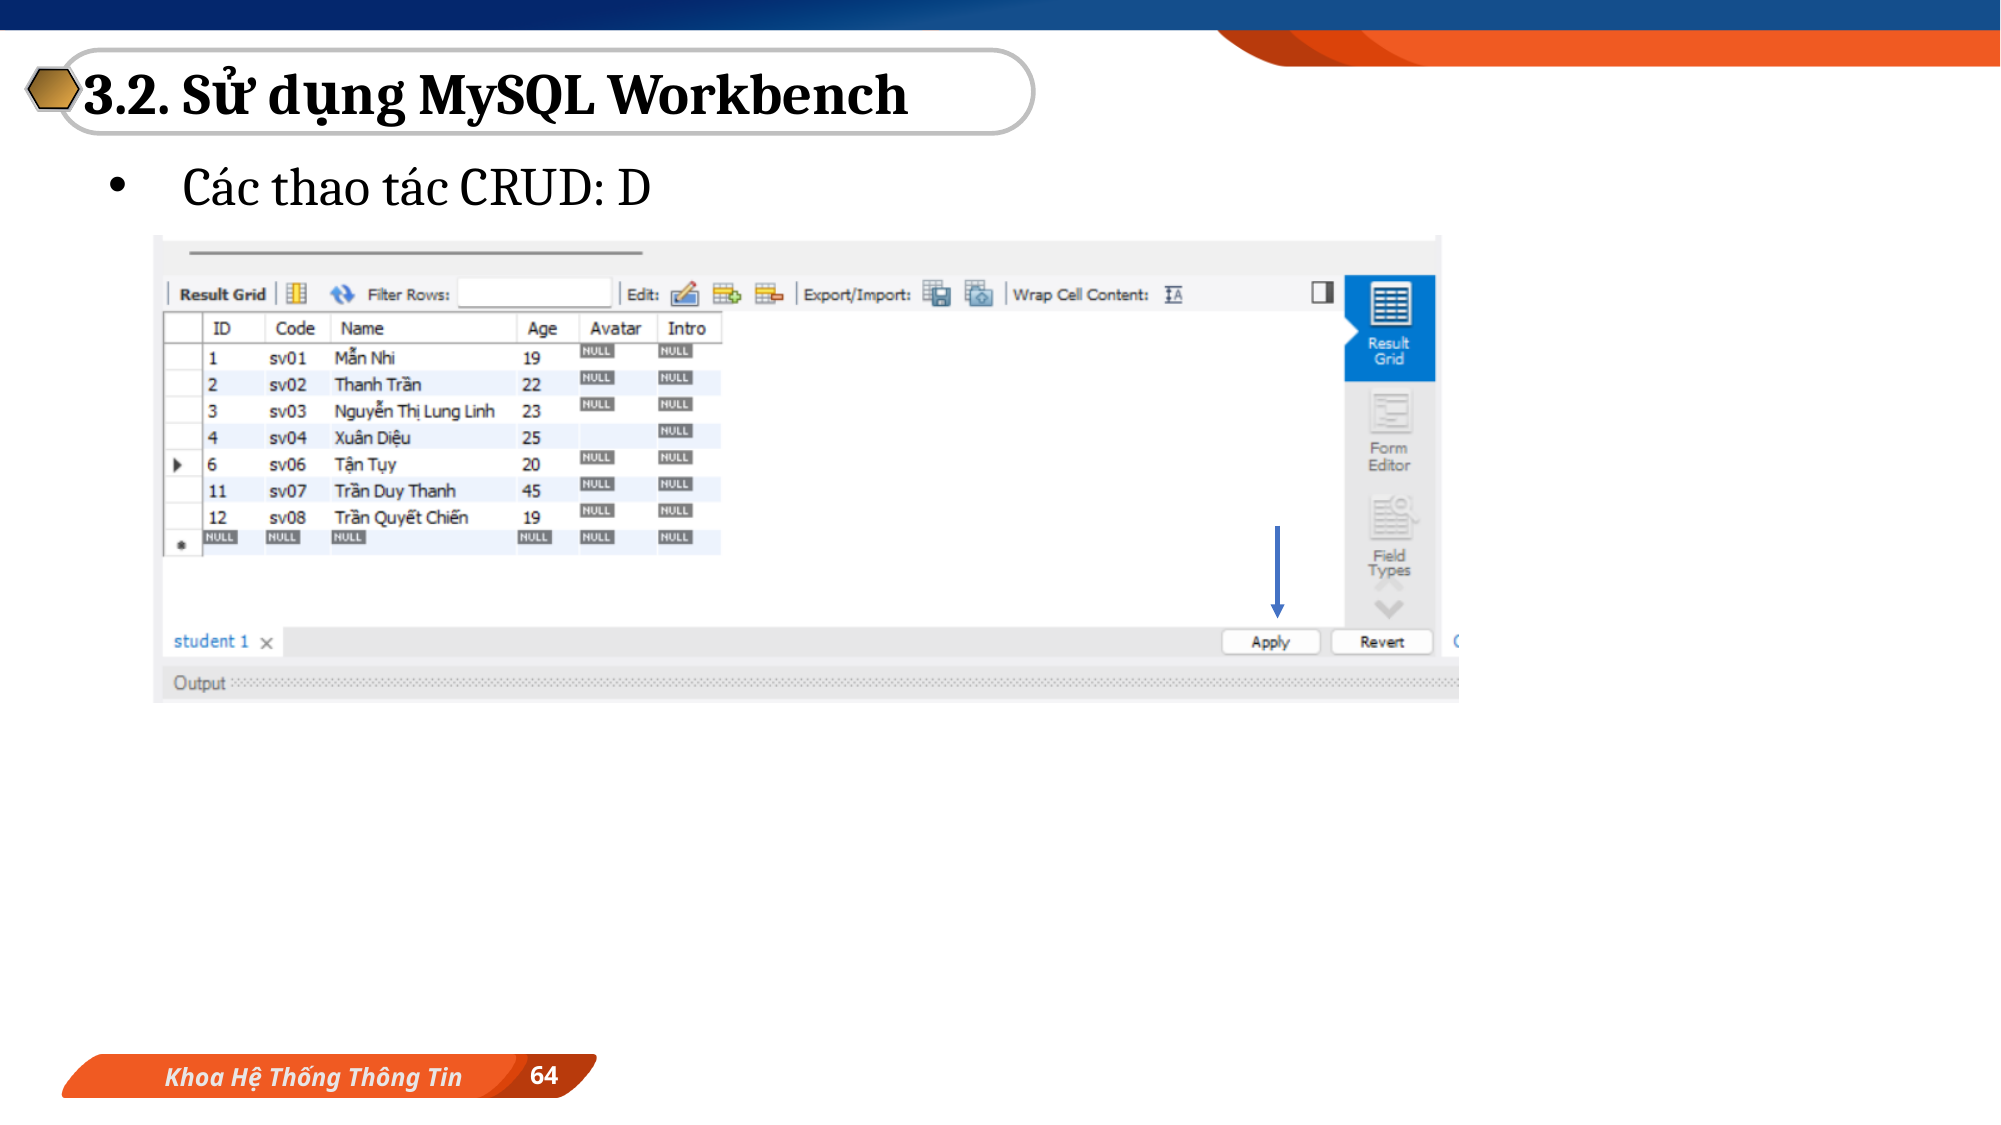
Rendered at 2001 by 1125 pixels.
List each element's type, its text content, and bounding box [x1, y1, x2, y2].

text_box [24, 49, 1034, 134]
picture [34, 1017, 624, 1125]
text_box Các thao tác CRUD: D [93, 143, 668, 224]
footer Khoa Hệ Thống Thông Tin [119, 1054, 508, 1098]
slide_number 64 [508, 1046, 574, 1106]
picture [0, 0, 2001, 71]
picture [148, 234, 1460, 703]
